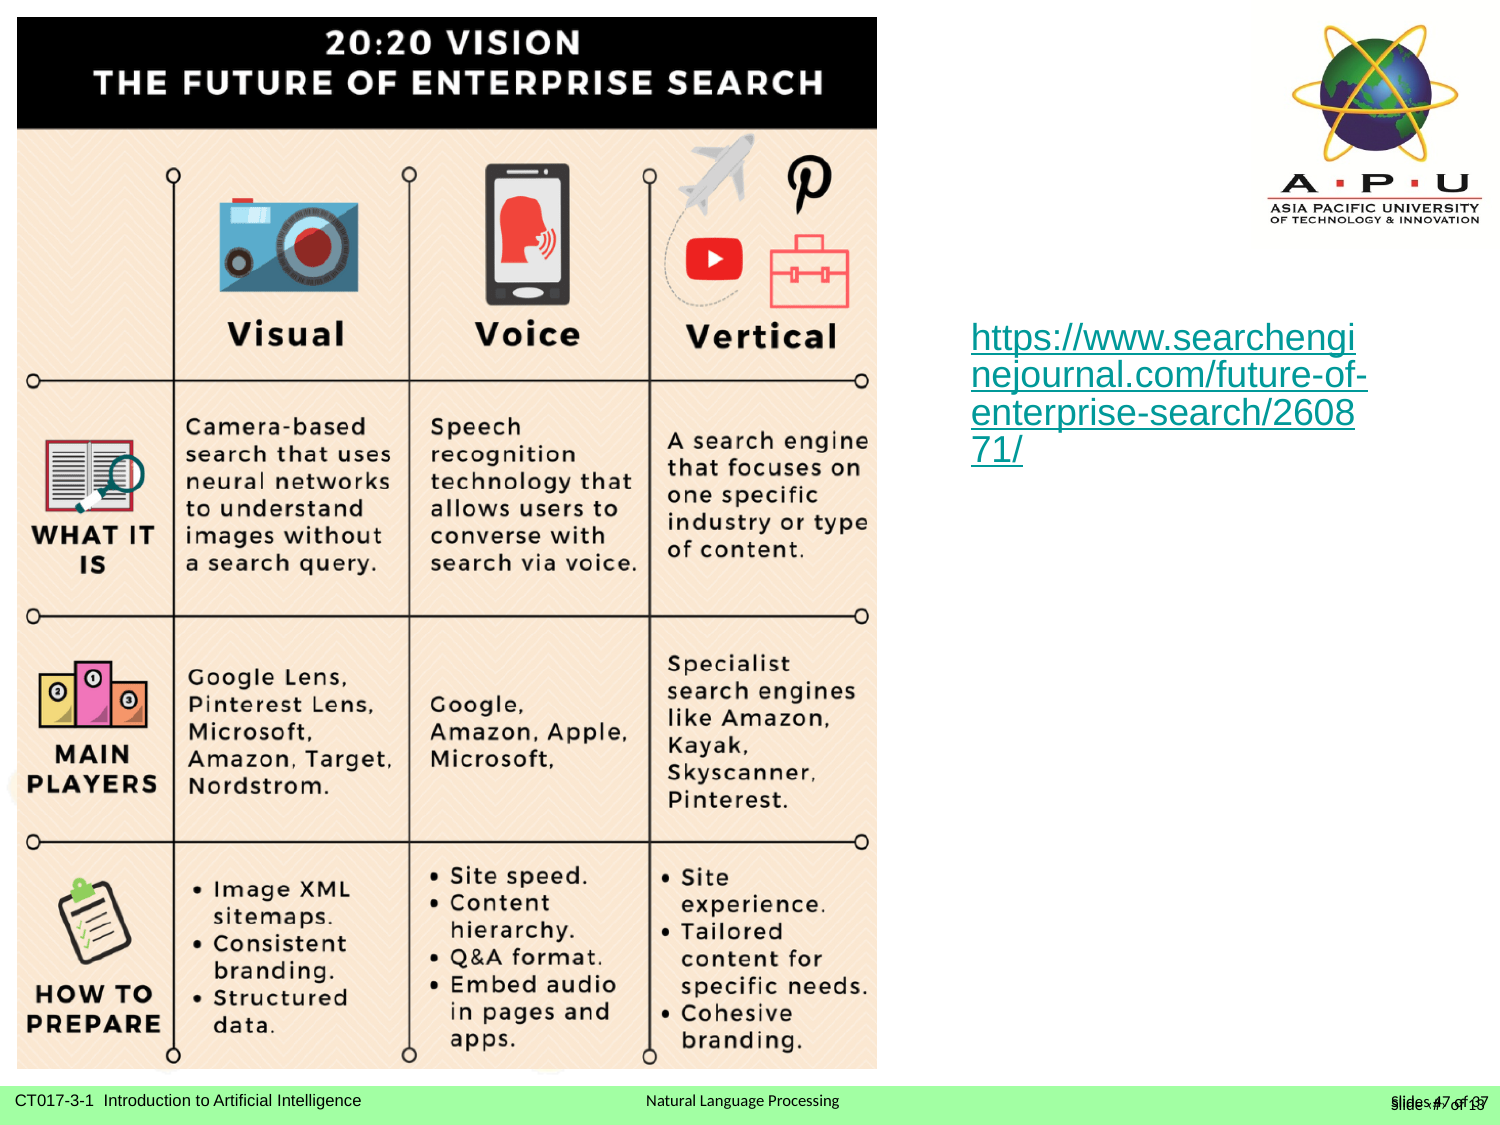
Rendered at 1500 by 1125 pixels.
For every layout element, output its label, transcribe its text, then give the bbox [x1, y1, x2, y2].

text_box https://www.searchenginejournal.com/future-of-enterprise-search/260871/ [956, 305, 1384, 411]
footer Slide ‹#› of 13 [1025, 1086, 1500, 1125]
picture [1251, 0, 1500, 249]
picture [17, 17, 877, 1069]
